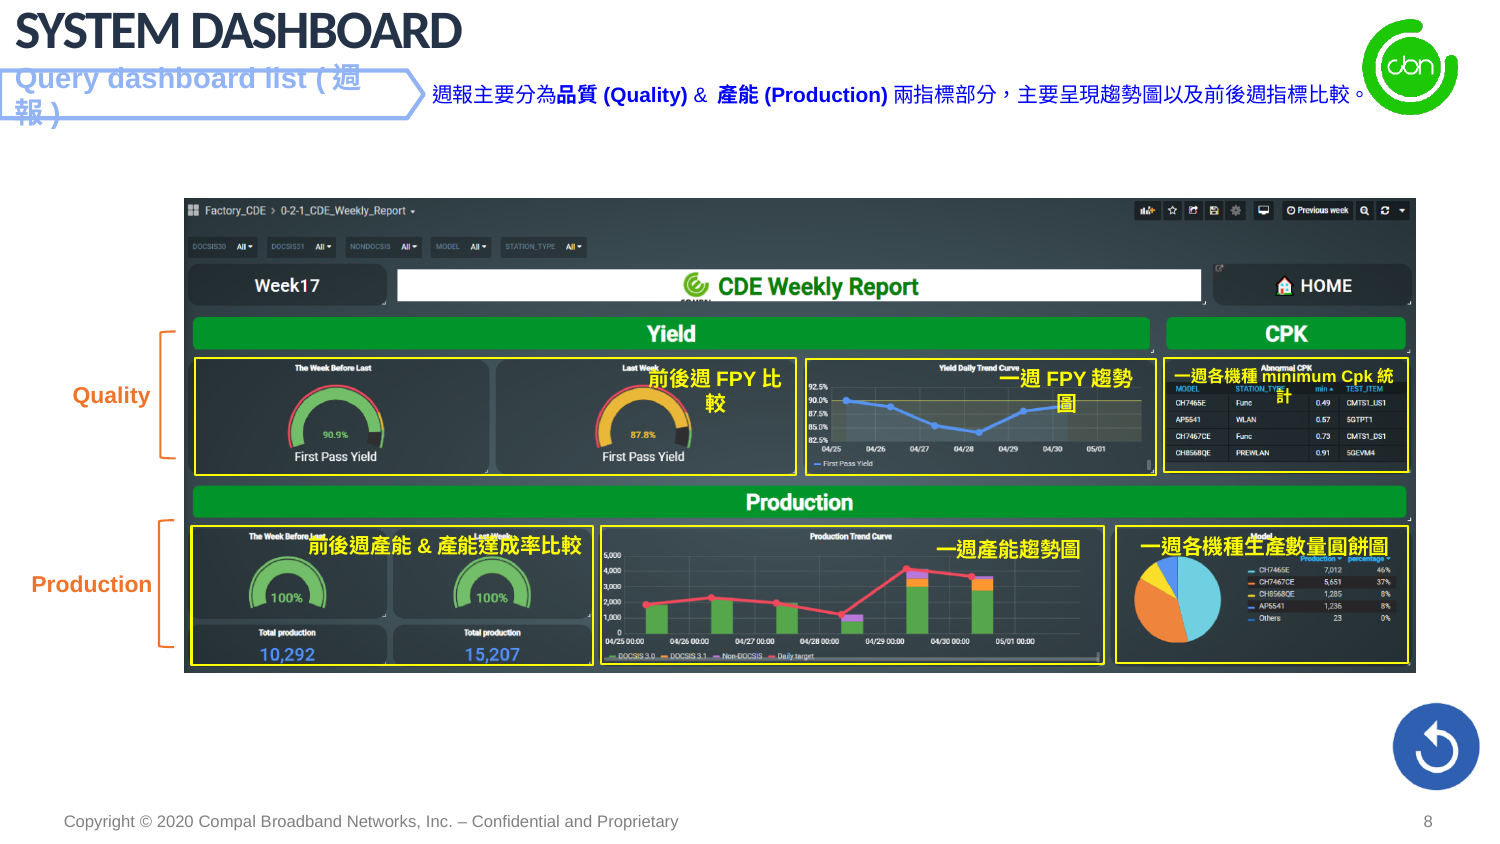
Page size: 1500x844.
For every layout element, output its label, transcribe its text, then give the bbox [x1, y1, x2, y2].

text_box 週報主要分為品質(Quality) & 產能(Production)兩指標部分，主要呈現趨勢圖以及前後週指標比較。 [417, 74, 1381, 115]
text_box [159, 330, 176, 460]
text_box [184, 198, 1416, 673]
text_box Quality [49, 373, 175, 416]
text_box [158, 519, 175, 648]
slide_number 8 [1372, 802, 1448, 839]
picture [1375, 19, 1458, 115]
text_box Query dashboard list (週報) [0, 68, 417, 121]
text_box System dashboard [0, 0, 1375, 79]
text_box Production [11, 562, 173, 605]
picture [1392, 702, 1480, 793]
